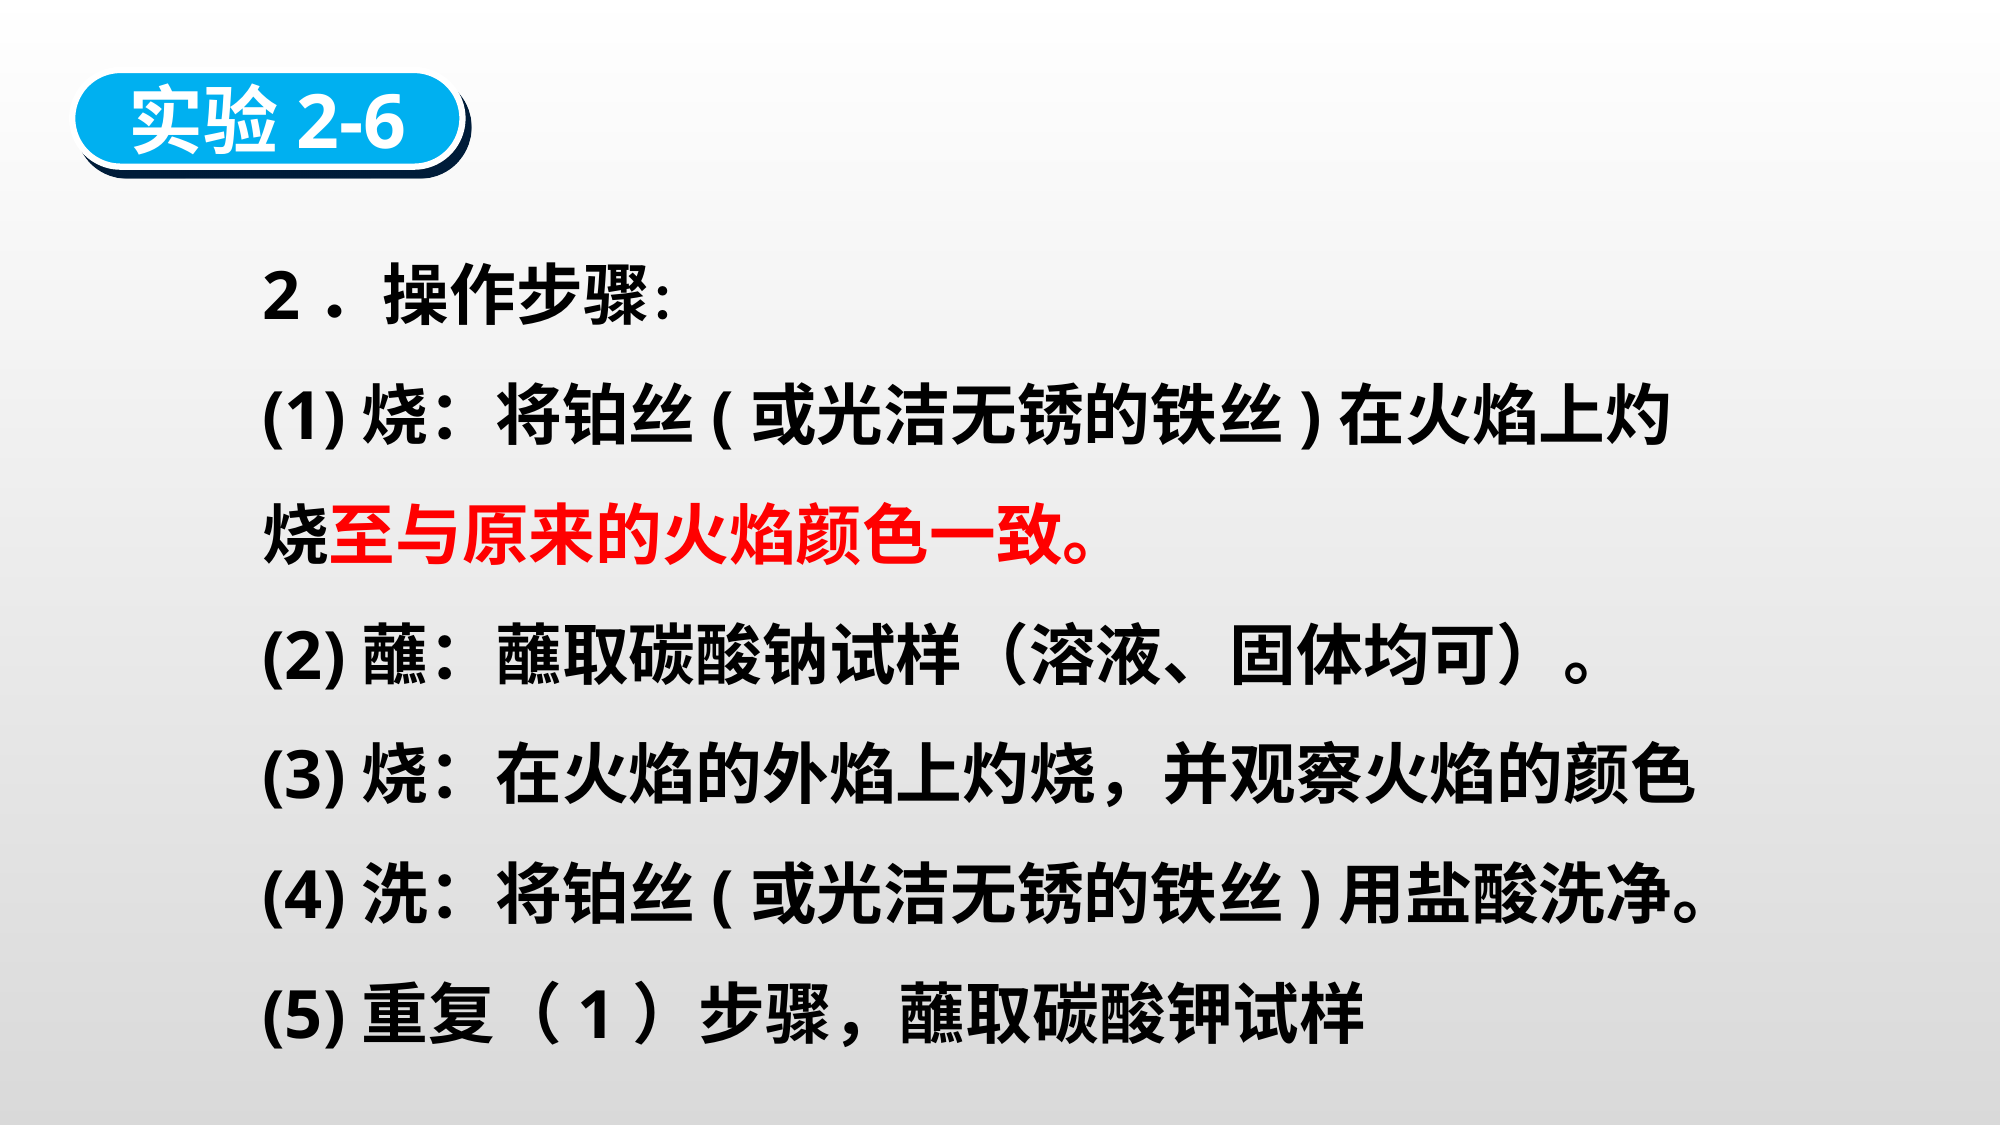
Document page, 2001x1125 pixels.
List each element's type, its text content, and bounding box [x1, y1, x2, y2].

text_box 2．操作步骤： (1)烧：将铂丝(或光洁无锈的铁丝)在火焰上灼烧至与原来的火焰颜色一致。 (2)蘸：蘸取碳酸钠试样（溶液、固体均可）。 (3)烧：在火焰的外焰上灼烧，并观察火焰的颜色 (4)洗：将铂丝(或光洁无锈的铁丝)用盐酸洗净。 (5)重复（1）步骤，蘸取碳酸钾试样 [247, 205, 1753, 1060]
text_box 实验2-6 [72, 69, 463, 167]
